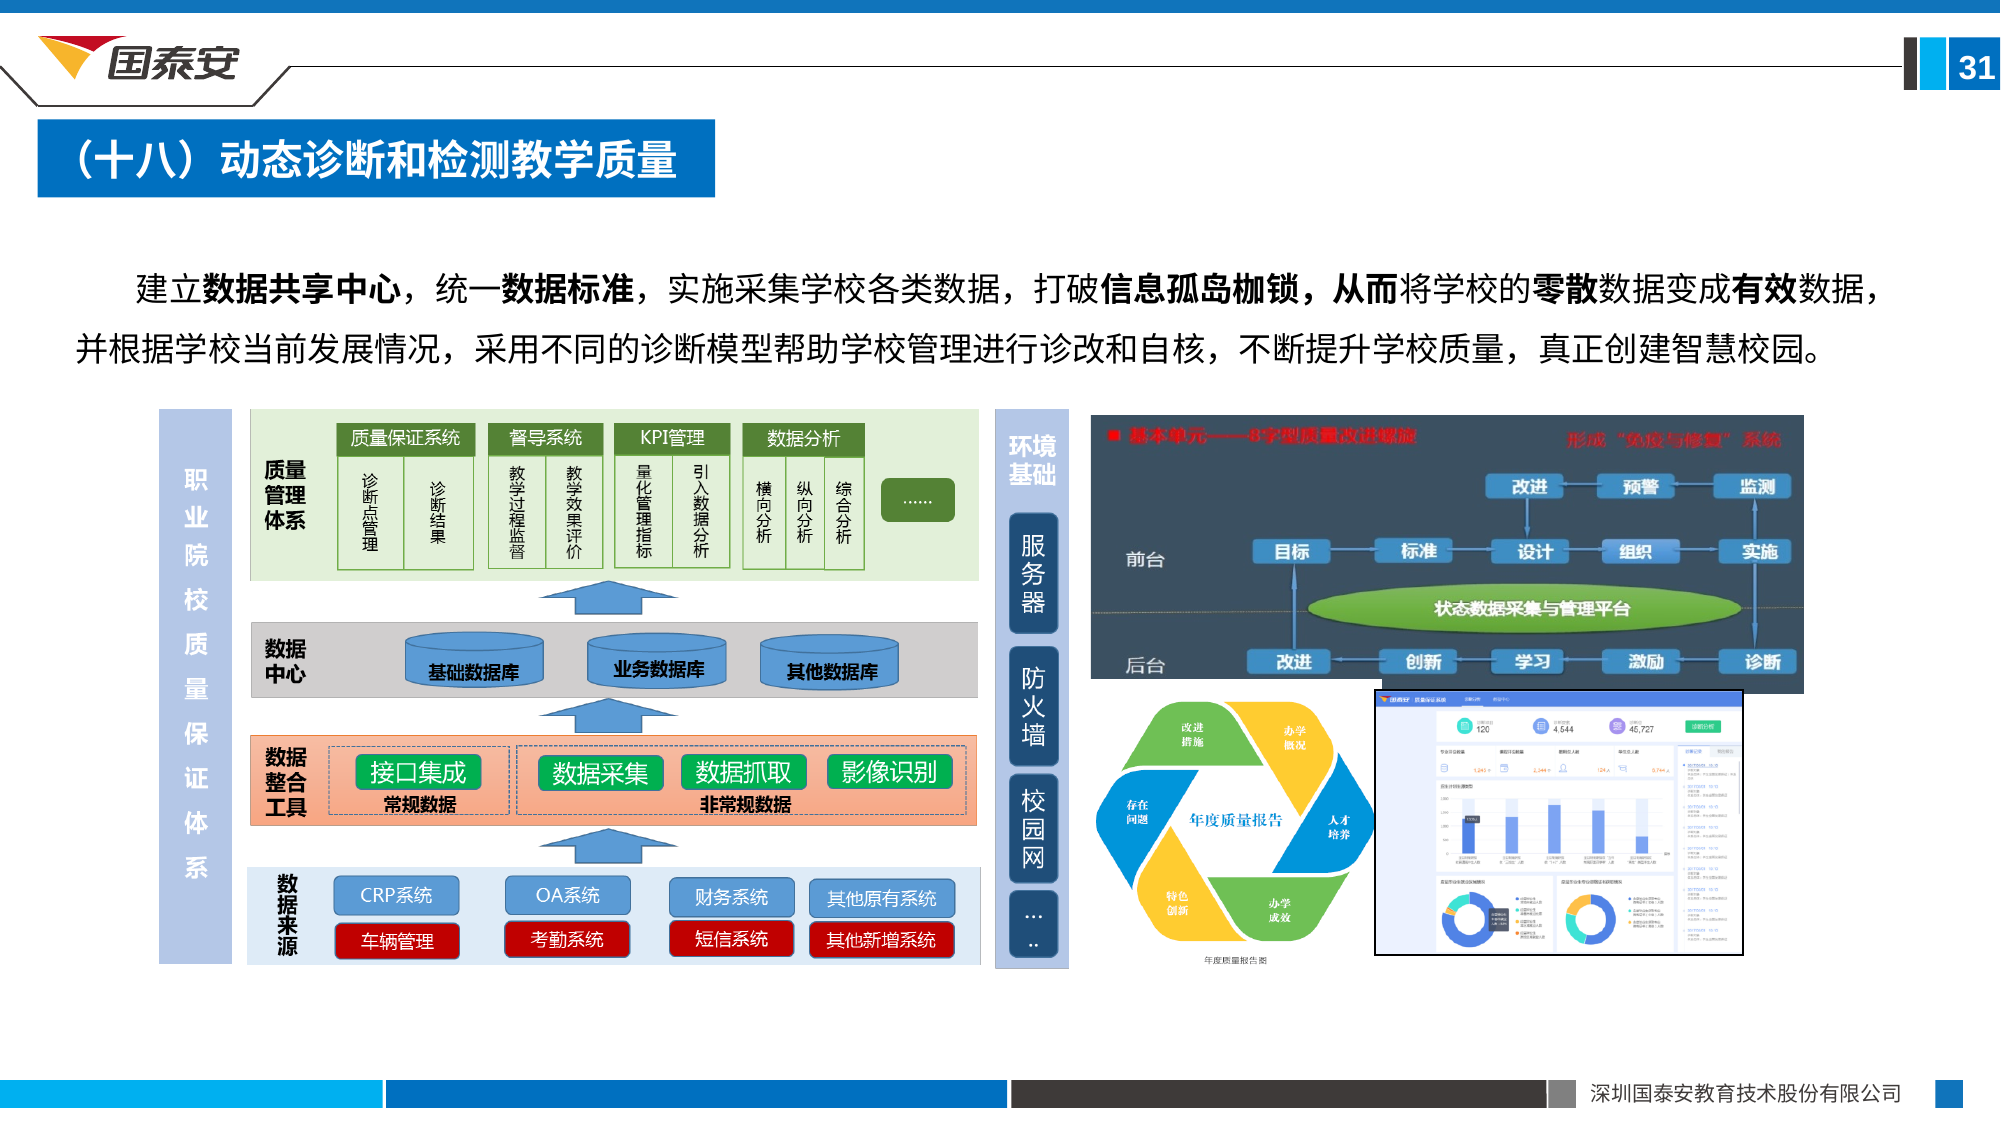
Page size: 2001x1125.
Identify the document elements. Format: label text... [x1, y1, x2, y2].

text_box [0, 66, 290, 106]
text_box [60, 240, 1902, 970]
text_box 31 [1944, 38, 2000, 94]
text_box （十八）动态诊断和检测教学质量 [37, 119, 716, 198]
